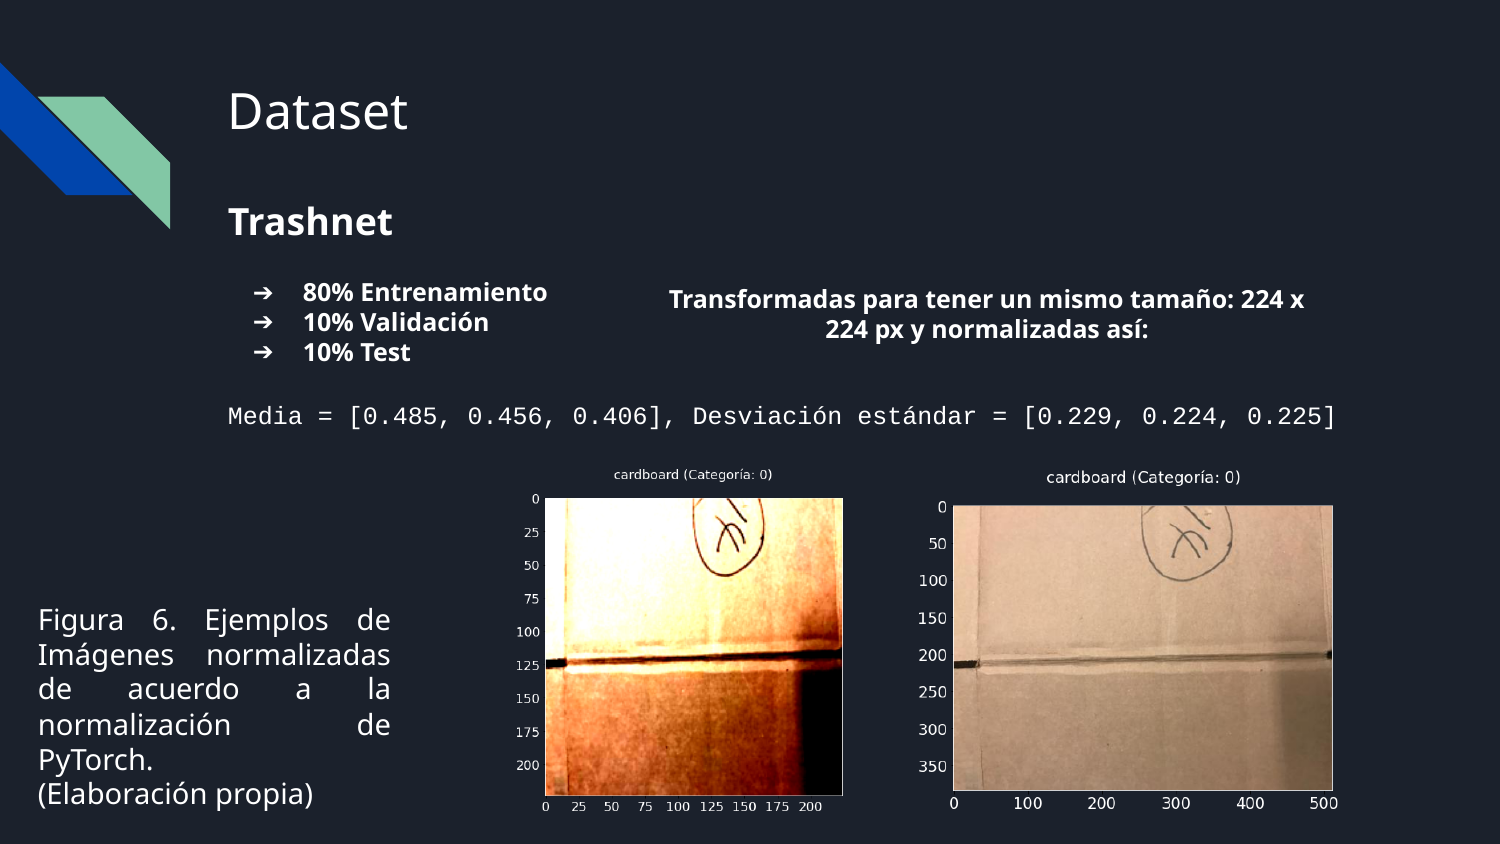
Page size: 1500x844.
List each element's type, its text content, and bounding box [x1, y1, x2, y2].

text_box Transformadas para tener un mismo tamaño: 224 x 224 px y normalizadas así: [642, 268, 1332, 389]
list Trashnet 80% Entrenamiento 10% Validación 10% Test Media = [0.485, 0.456, 0.406], Desviación estándar = [0.229, 0.224, 0.225] [212, 183, 1368, 456]
list Figura 6. Ejemplos de Imágenes normalizadas de acuerdo a la normalización de PyTorch. (Elaboración propia) [37, 570, 392, 804]
title Dataset [212, 64, 1368, 183]
picture [910, 463, 1344, 818]
picture [509, 463, 847, 818]
